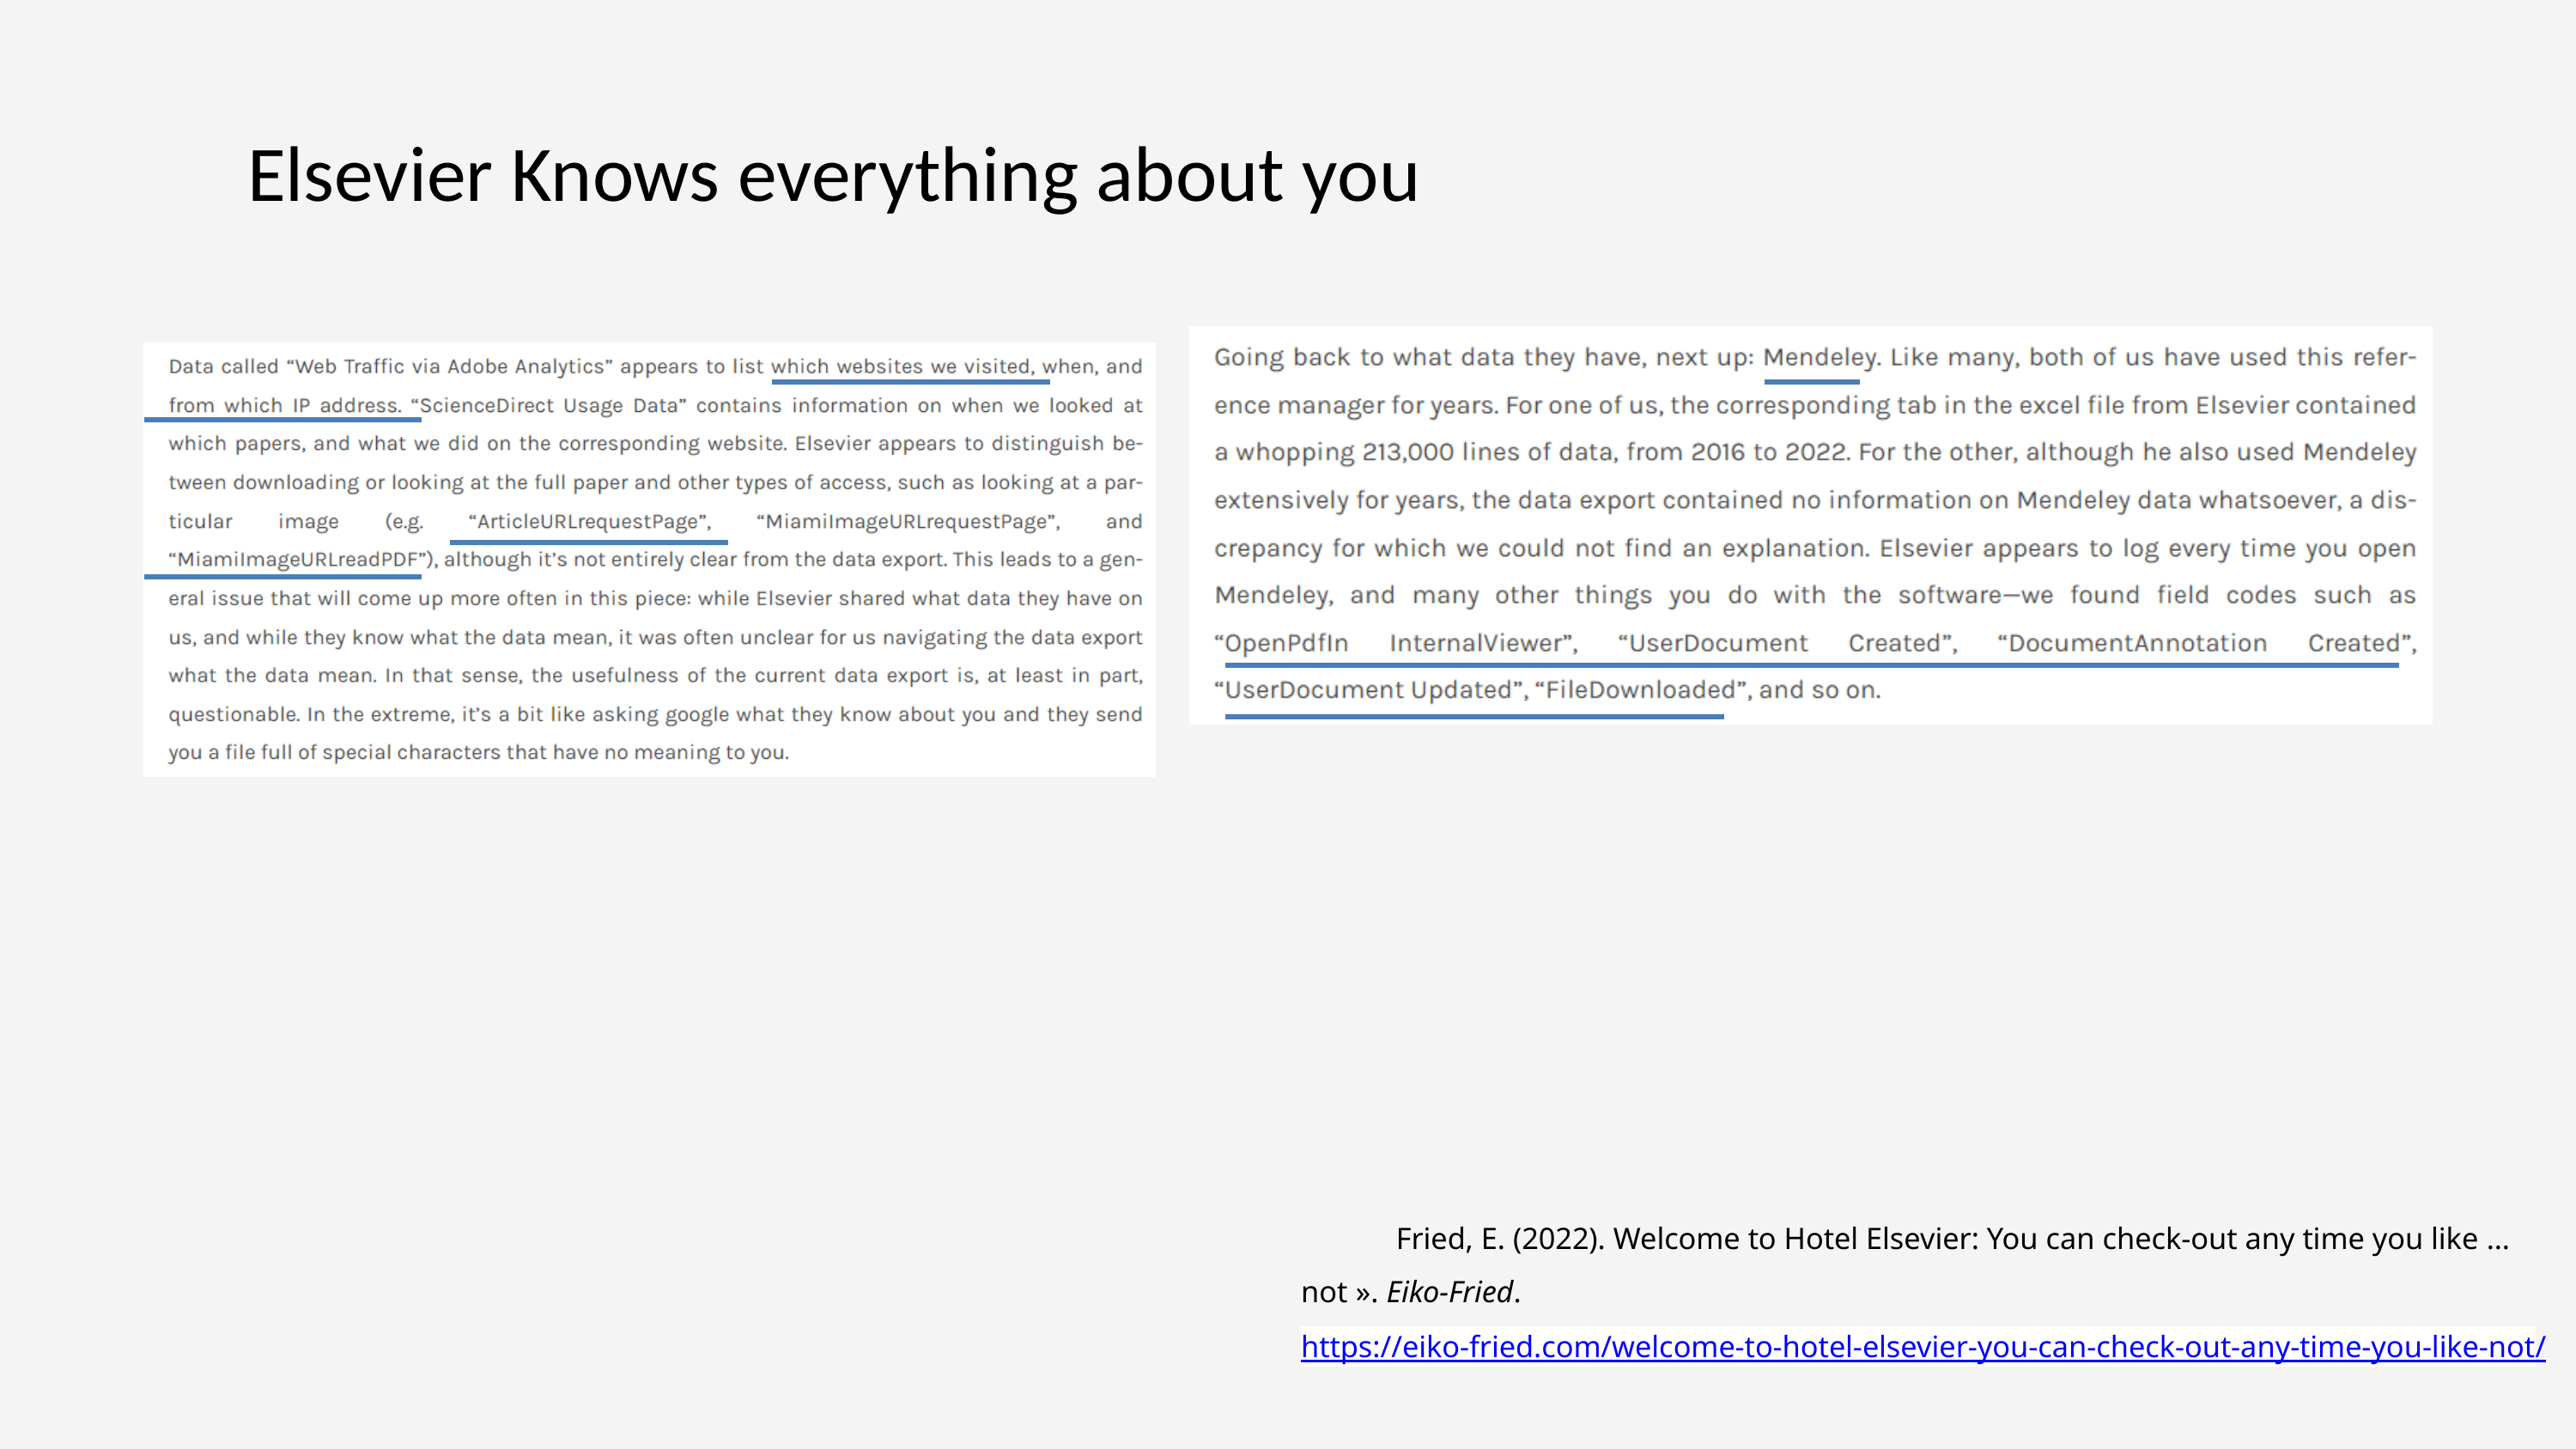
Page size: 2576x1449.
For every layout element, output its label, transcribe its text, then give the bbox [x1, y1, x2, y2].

picture [143, 343, 1157, 777]
picture [1189, 326, 2433, 724]
text_box Fried, E. (2022). Welcome to Hotel Elsevier: You can check-out any time you like … not ». Eiko-Fried. https://eiko-fried.com/welcome-to-hotel-elsevier-you-can-check-out-any-time-you-like-not/ [1288, 1196, 2576, 1375]
title Elsevier Knows everything about you [70, 89, 1471, 251]
